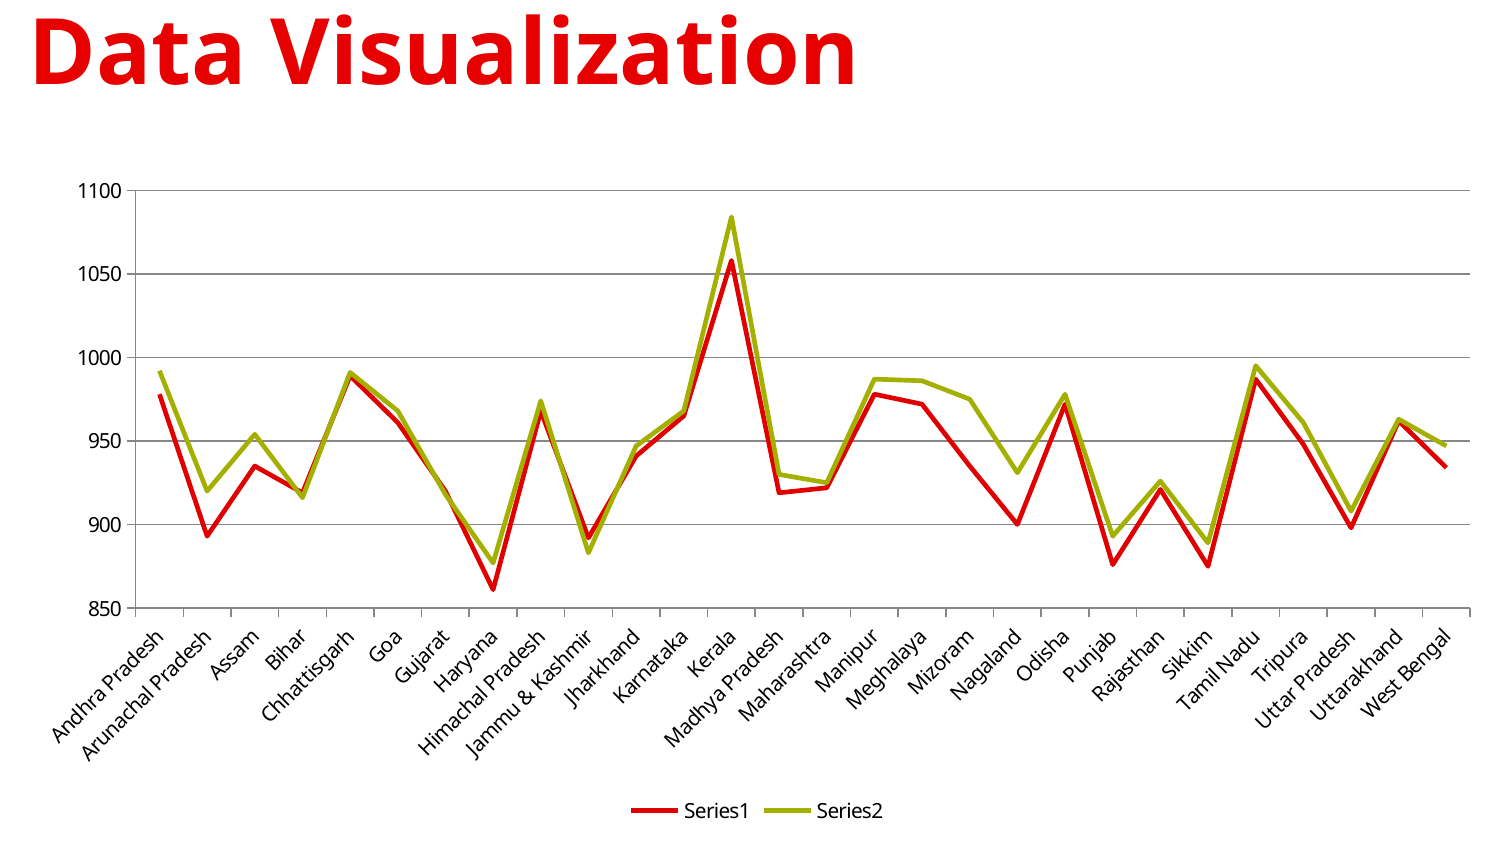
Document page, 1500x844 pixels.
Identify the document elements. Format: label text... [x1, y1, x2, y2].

chart [13, 162, 1500, 832]
text_box [122, 68, 401, 161]
text_box Data Visualization [13, 0, 1343, 68]
